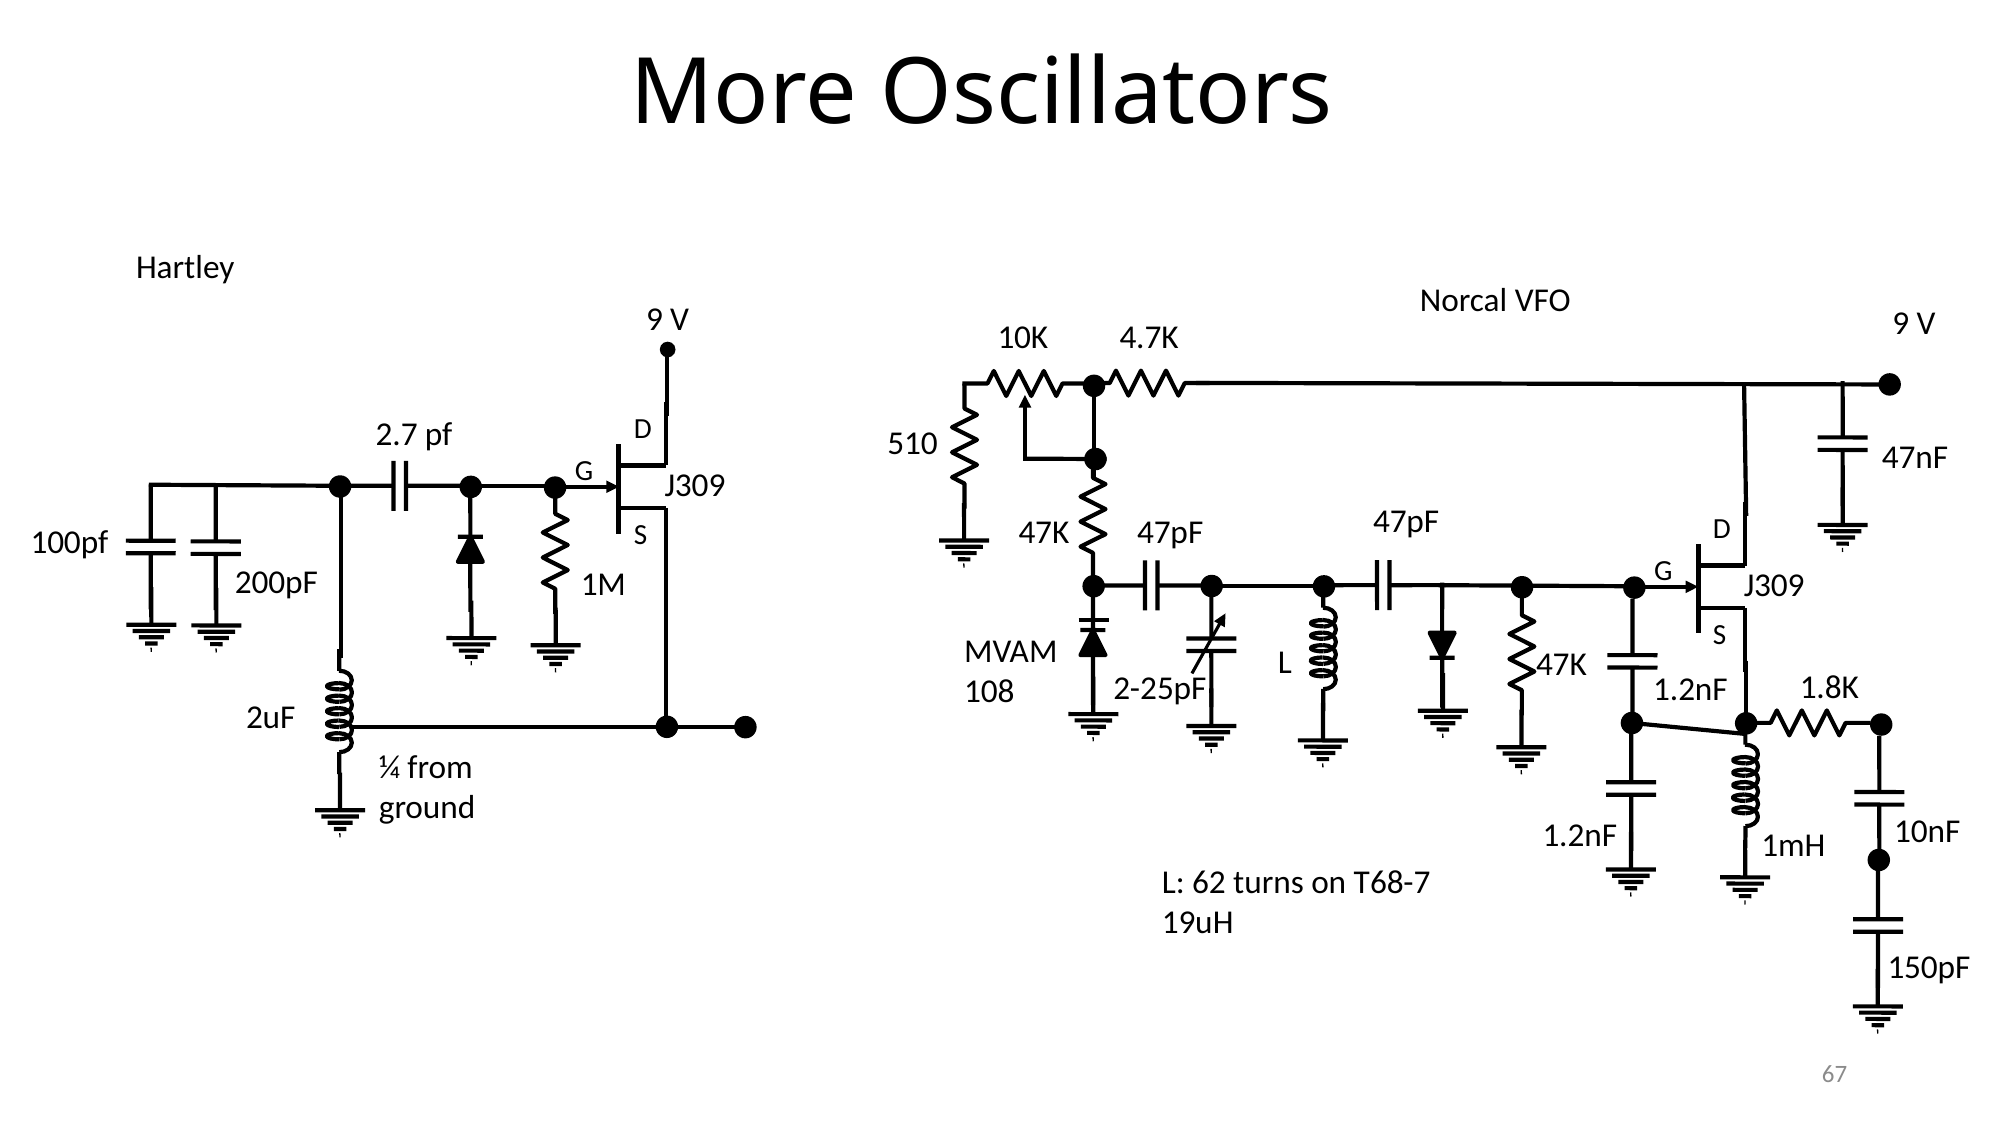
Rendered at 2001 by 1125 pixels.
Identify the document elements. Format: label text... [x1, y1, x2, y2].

title More Oscillators [119, 22, 1845, 165]
slide_number 67 [1412, 1042, 1863, 1103]
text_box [15, 289, 768, 836]
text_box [872, 270, 1998, 1032]
text_box Hartley [121, 237, 467, 289]
